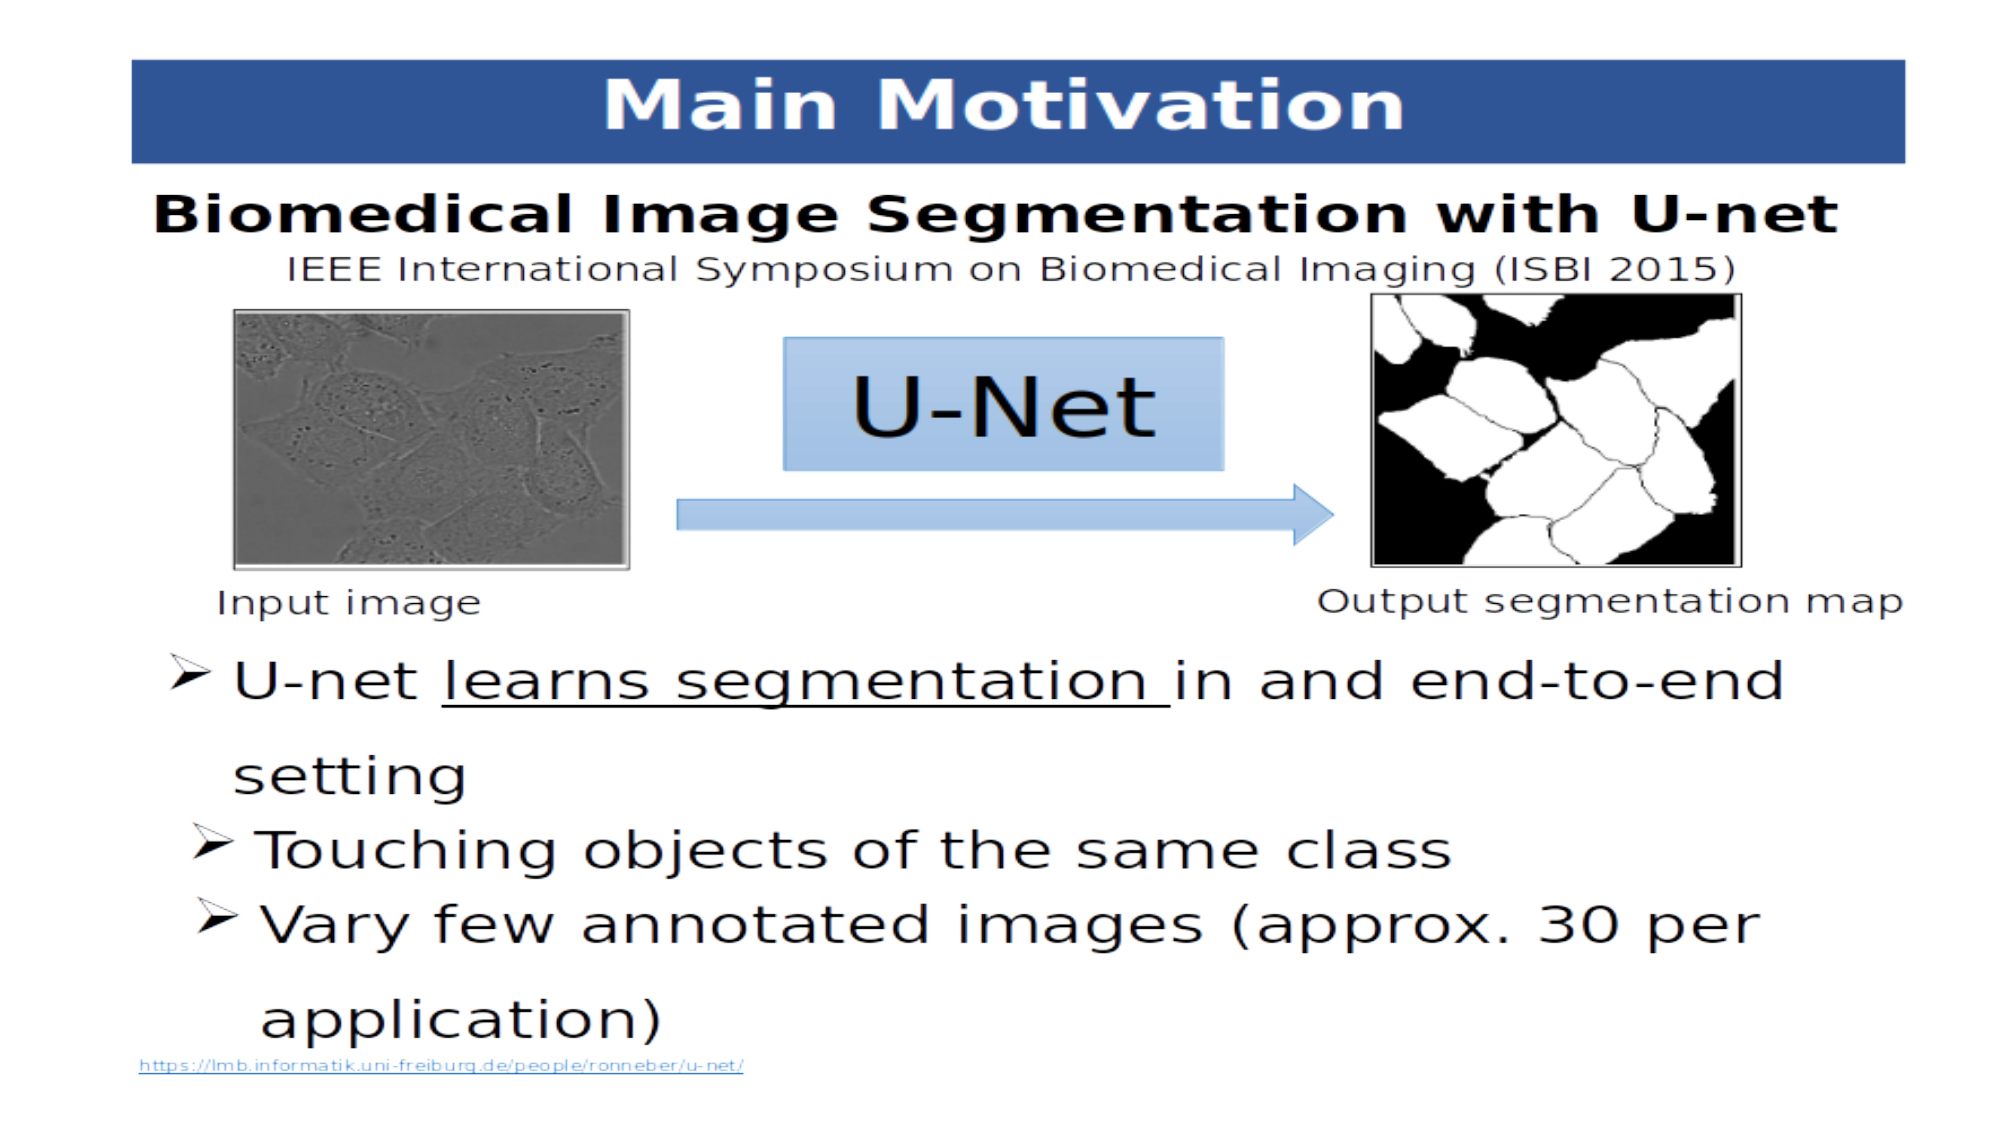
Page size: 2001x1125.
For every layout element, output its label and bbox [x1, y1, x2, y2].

picture [61, 55, 1922, 1107]
